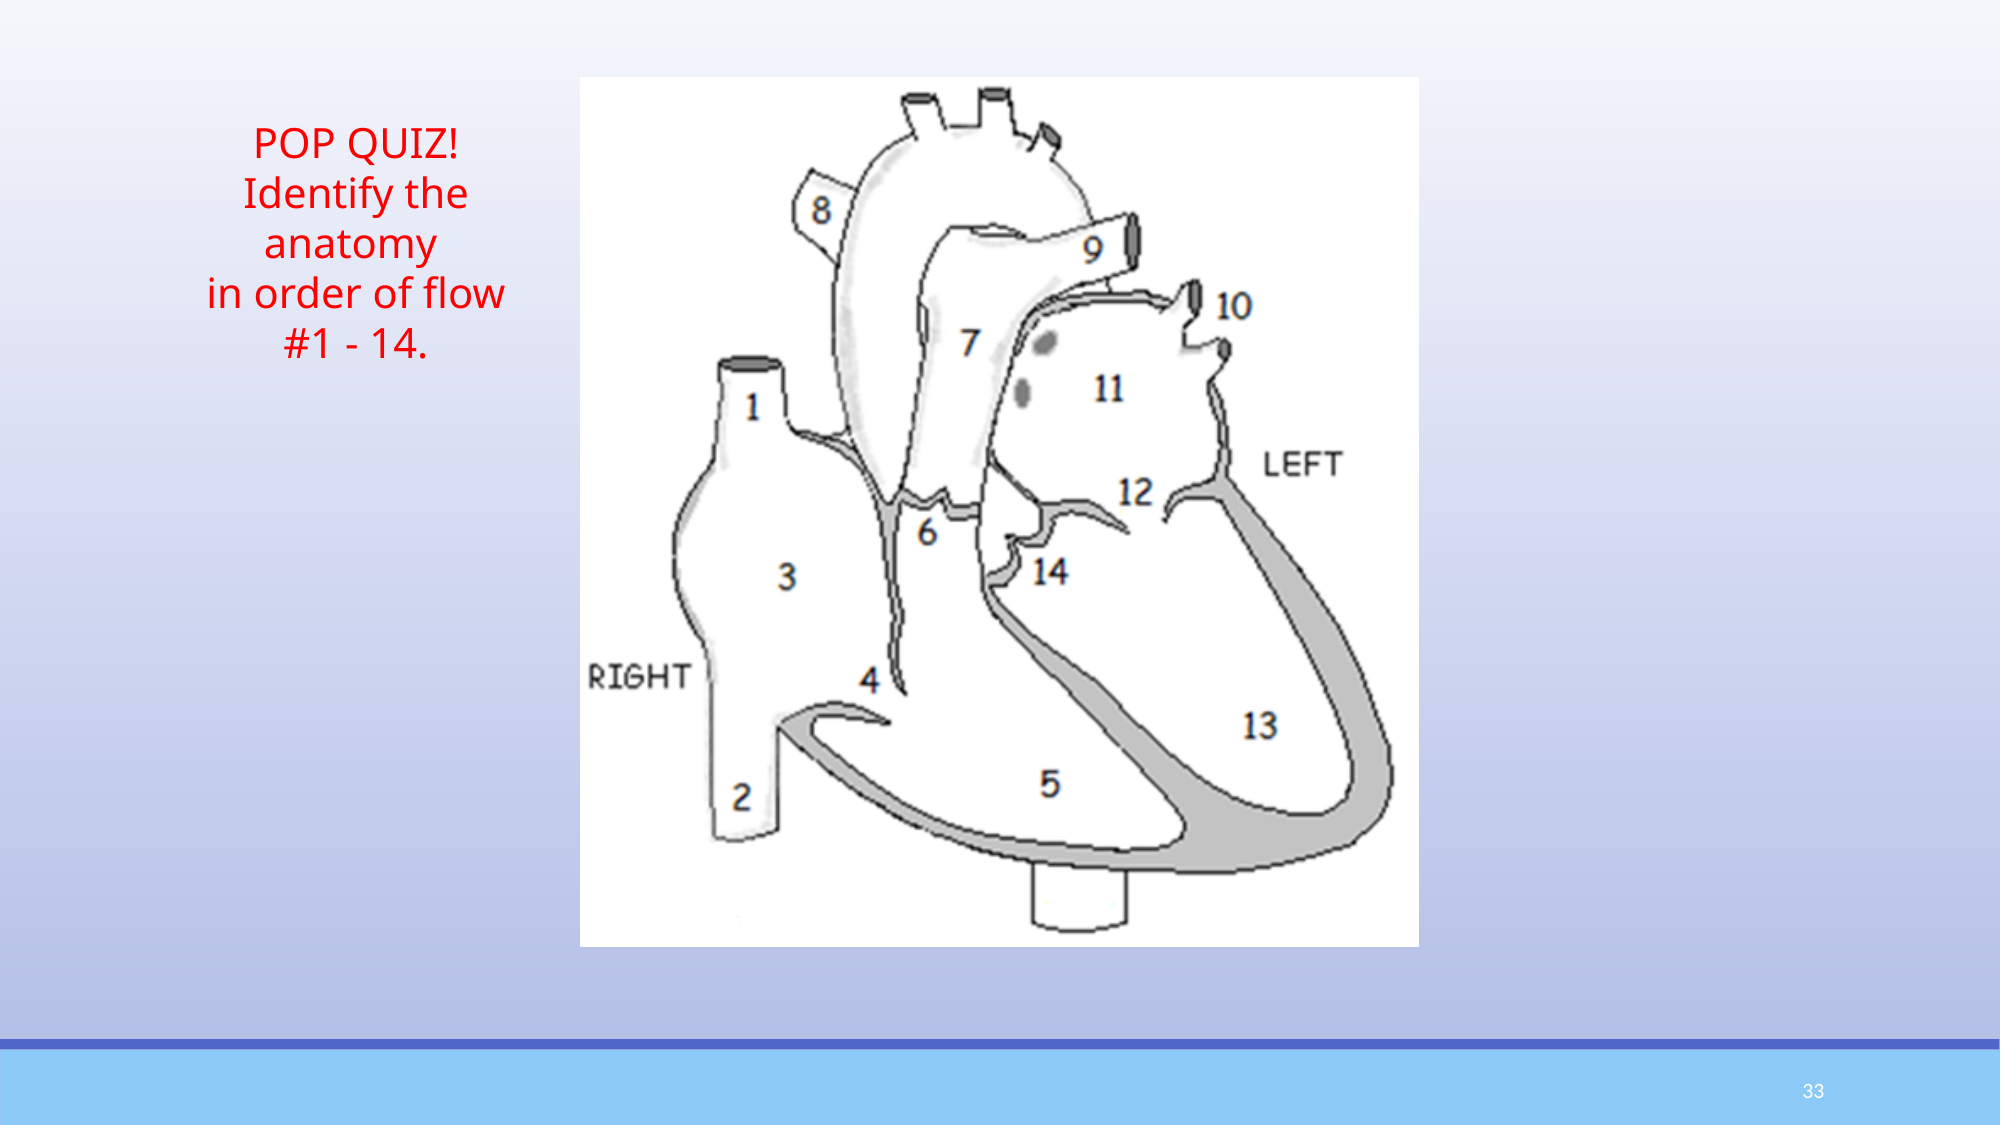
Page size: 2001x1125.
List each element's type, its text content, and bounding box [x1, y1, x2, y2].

text_box POP QUIZ! Identify the anatomy in order of flow #1 - 14. [172, 109, 539, 375]
picture [580, 76, 1420, 948]
slide_number 33 [1624, 1059, 1840, 1120]
